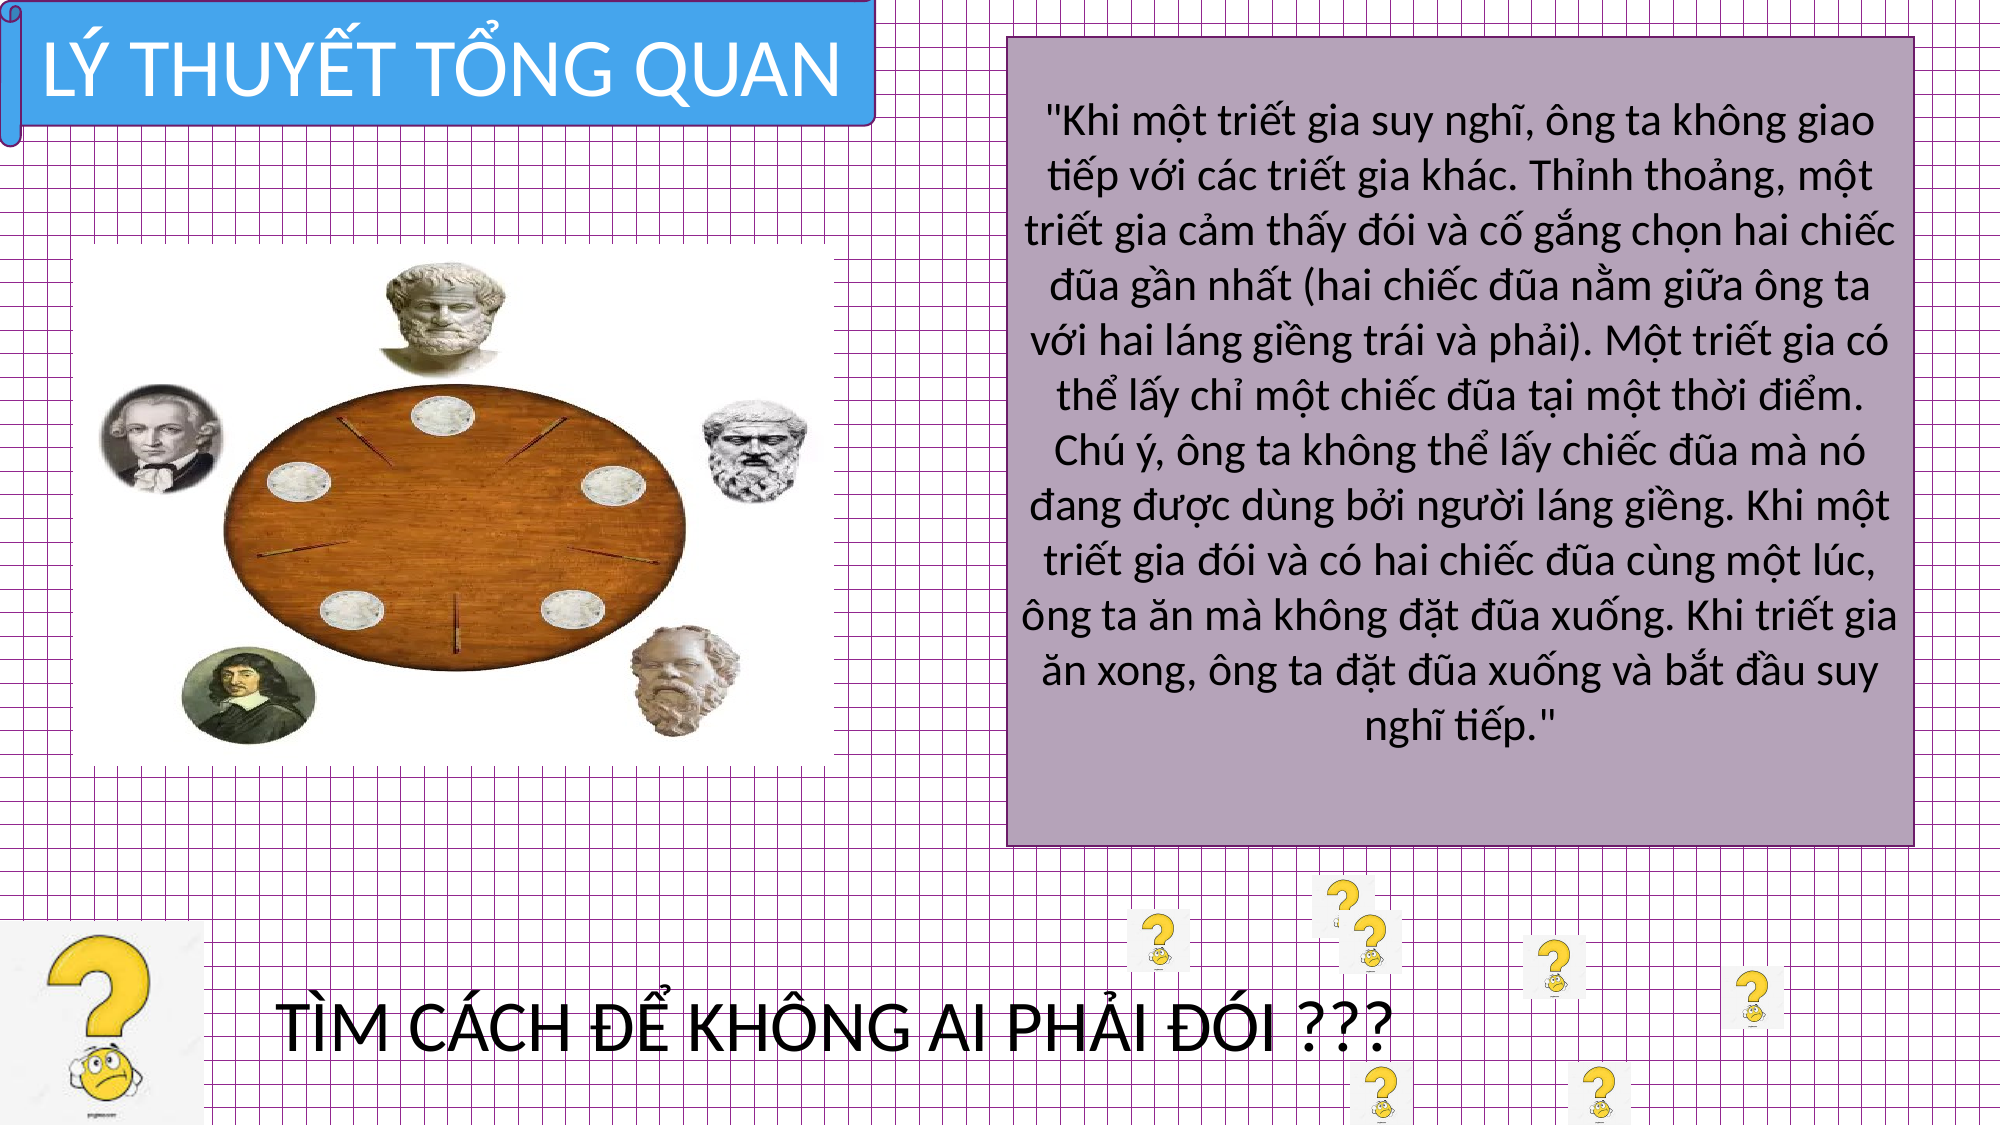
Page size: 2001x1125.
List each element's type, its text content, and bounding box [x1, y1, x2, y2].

picture [1312, 875, 1402, 974]
text_box TÌM CÁCH ĐỂ KHÔNG AI PHẢI ĐÓI ??? [260, 971, 1756, 1074]
picture [1523, 935, 1586, 999]
picture [1721, 966, 1784, 1029]
text_box "Khi một triết gia suy nghĩ, ông ta không giao tiếp với các triết gia khác. Thỉnh thoảng, một triết gia cảm thấy đói và cố gắng chọn hai chiếc đũa gần nhất (hai chiếc đũa nằm giữa ông ta với hai láng giềng trái và phải). Một triết gia có thể lấy chỉ một chiếc đũa tại một thời điểm. Chú ý, ông ta không thể lấy chiếc đũa mà nó đang được dùng bởi người láng giềng. Khi một triết gia đói và có hai chiếc đũa cùng một lúc, ông ta ăn mà không đặt đũa xuống. Khi triết gia ăn xong, ông ta đặt đũa xuống và bắt đầu suy nghĩ tiếp." [1006, 36, 1915, 847]
picture [0, 921, 204, 1125]
text_box LÝ THUYẾT TỔNG QUAN [0, 0, 877, 148]
picture [1126, 909, 1190, 972]
picture [1350, 1062, 1413, 1125]
picture [1568, 1062, 1631, 1125]
picture [73, 244, 834, 766]
